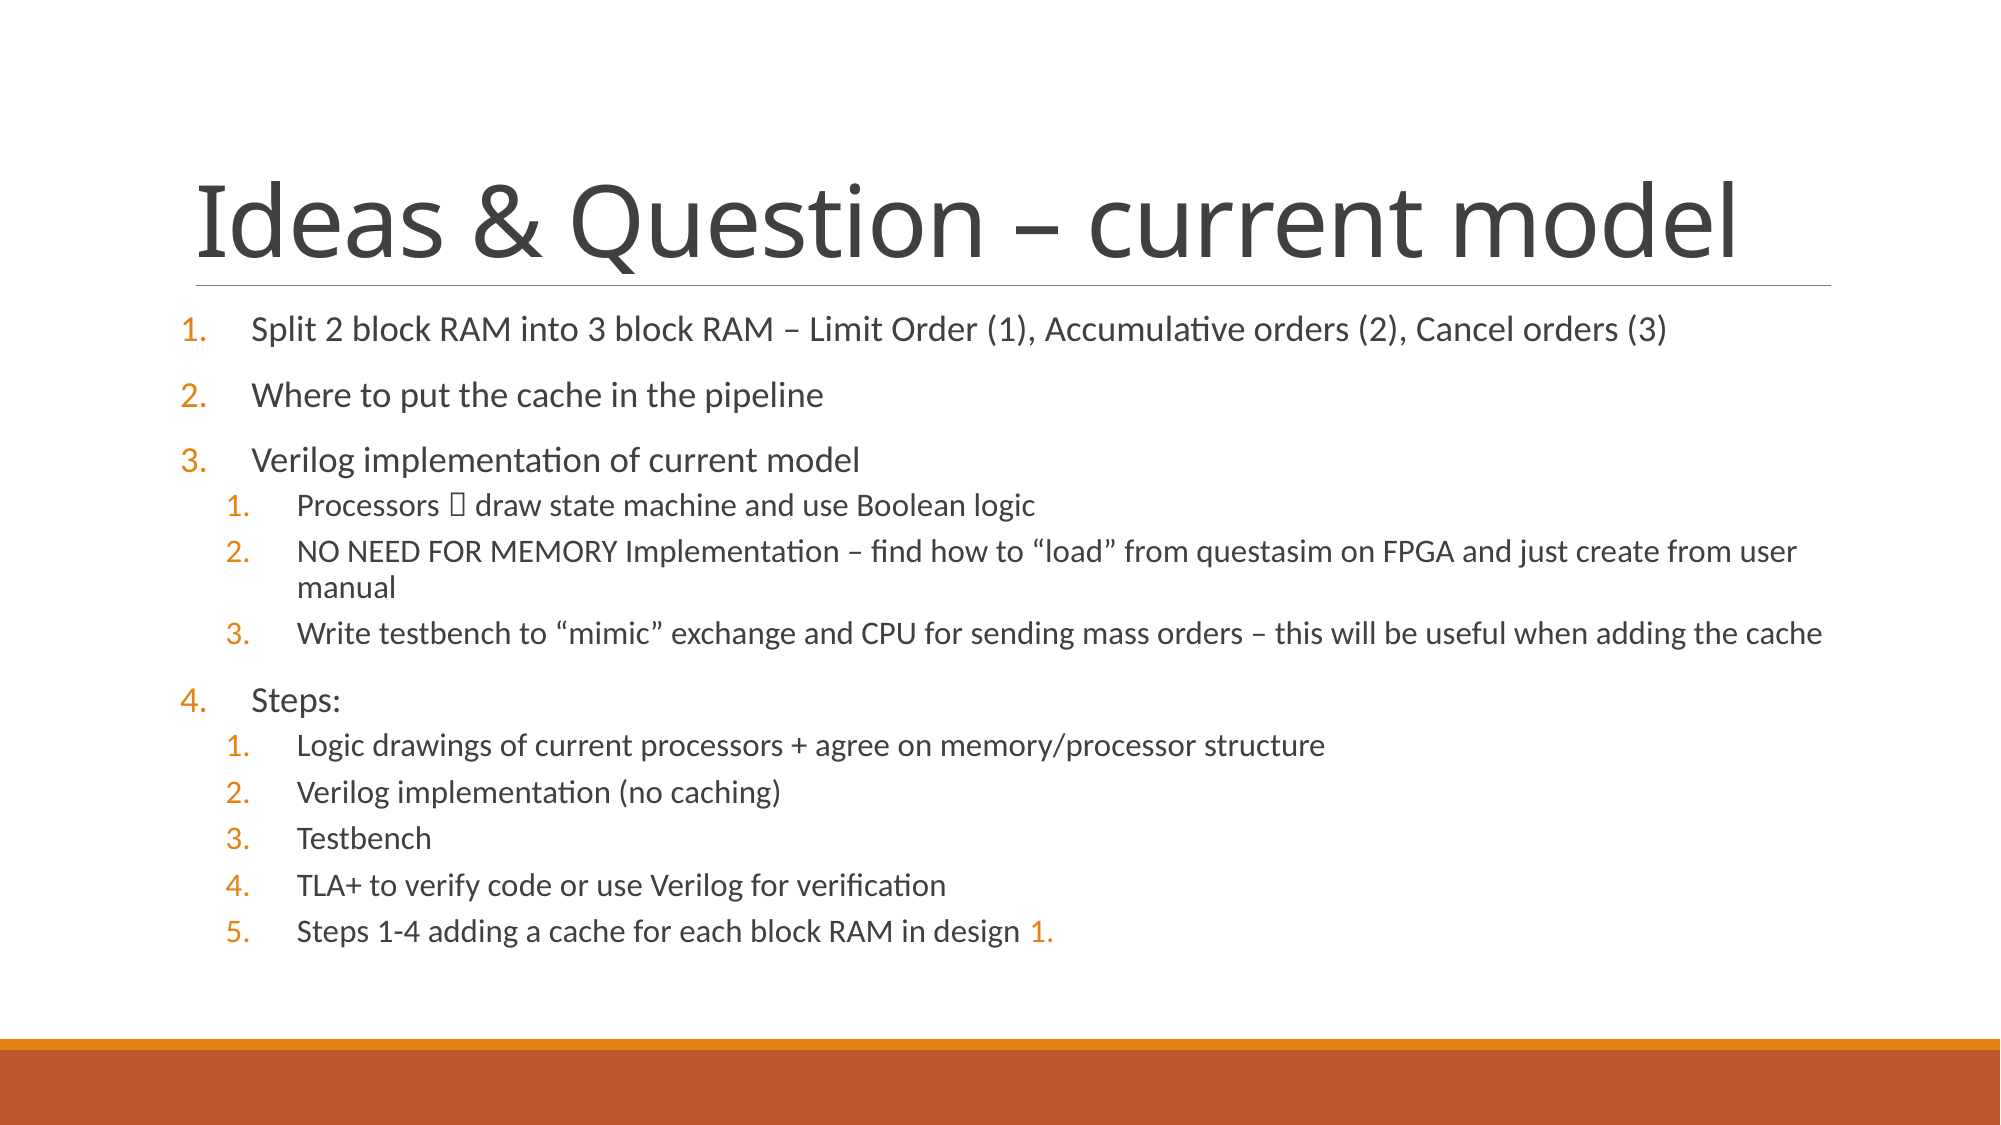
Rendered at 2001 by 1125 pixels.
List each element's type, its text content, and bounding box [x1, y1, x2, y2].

list Split 2 block RAM into 3 block RAM – Limit Order (1), Accumulative orders (2), Cancel orders (3) Where to put the cache in the pipeline Verilog implementation of current model Processors  draw state machine and use Boolean logic NO NEED FOR MEMORY Implementation – find how to “load” from questasim on FPGA and just create from user manual Write testbench to “mimic” exchange and CPU for sending mass orders – this will be useful when adding the cache Steps: Logic drawings of current processors + agree on memory/processor structure Verilog implementation (no caching) Testbench TLA+ to verify code or use Verilog for verification Steps 1-4 adding a cache for each block RAM in design 1. [180, 302, 1889, 963]
title Ideas & Question – current model [180, 47, 1830, 285]
